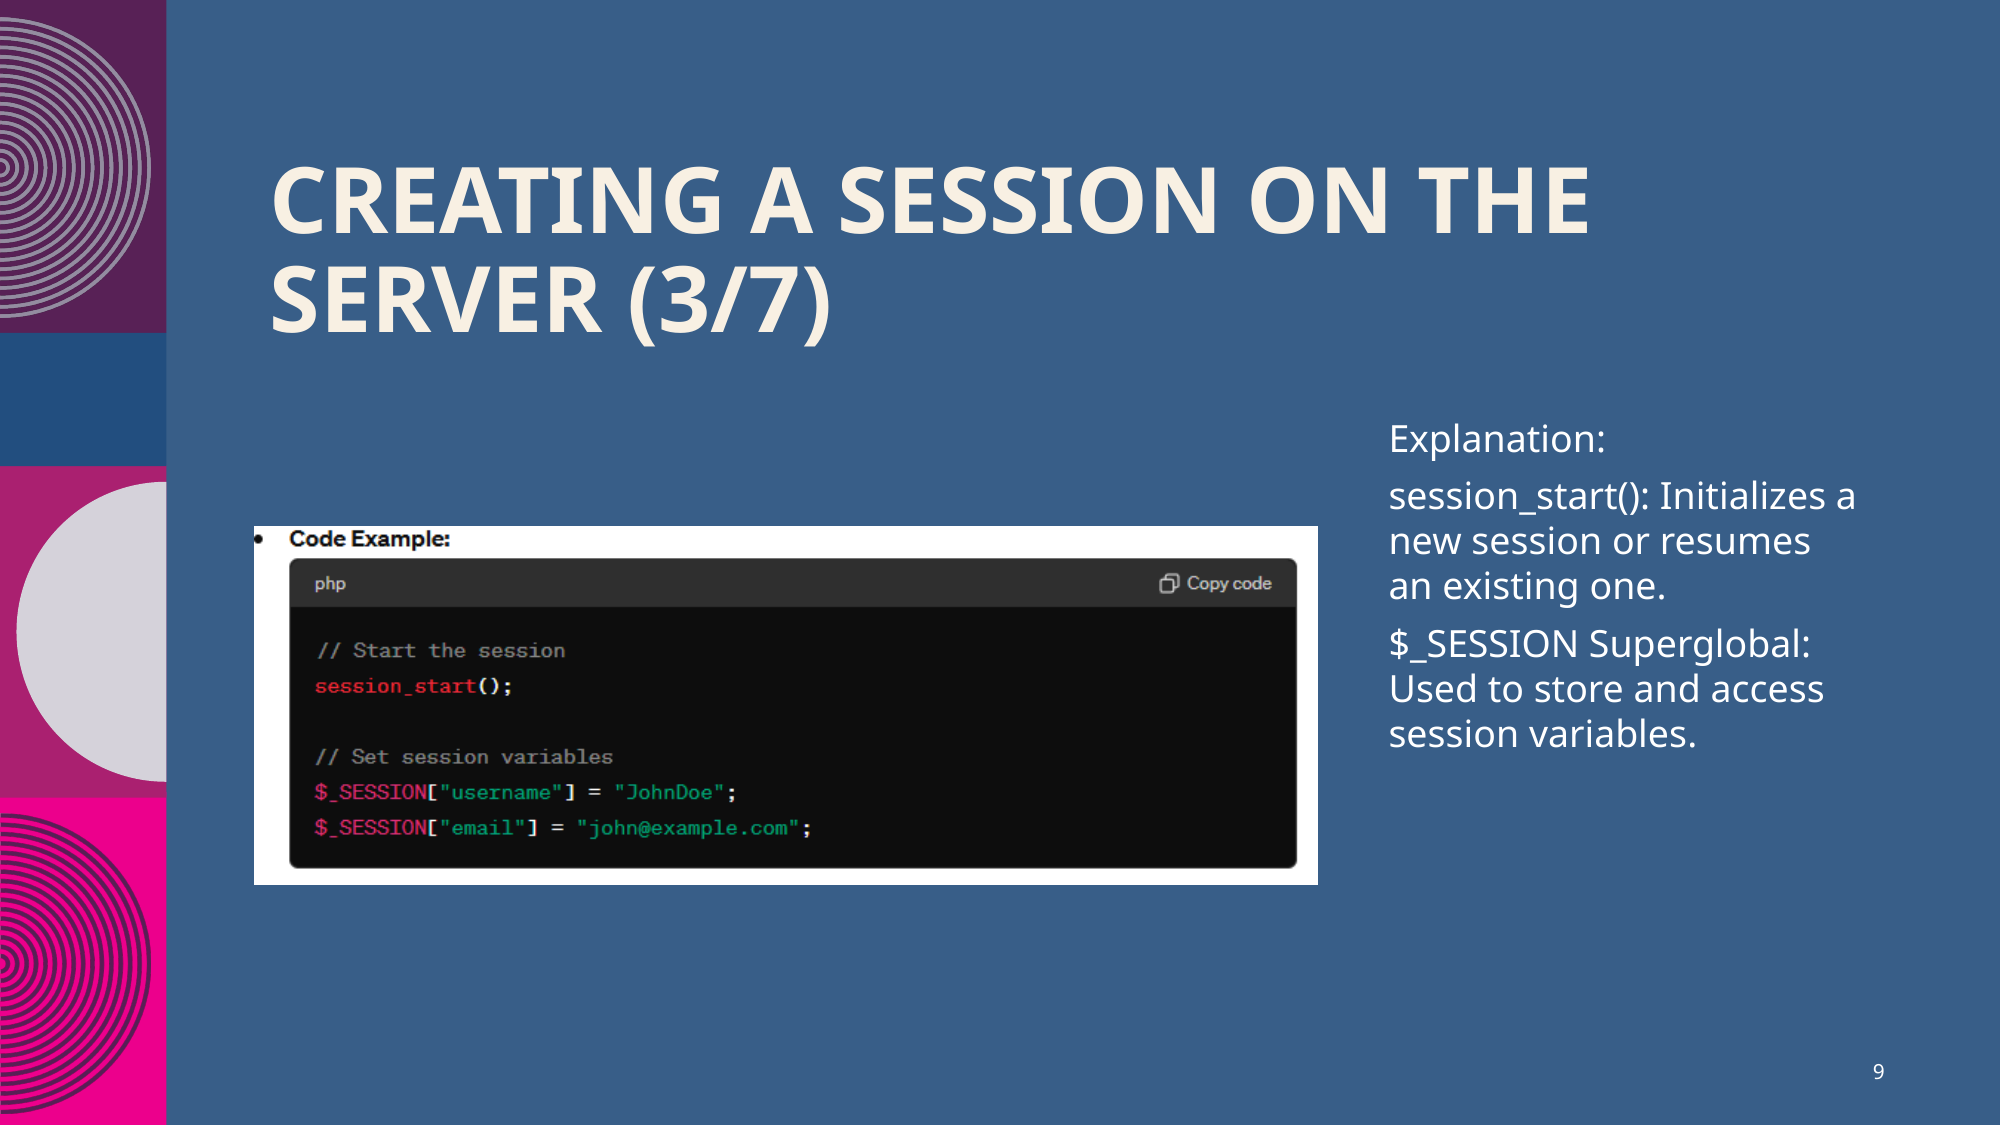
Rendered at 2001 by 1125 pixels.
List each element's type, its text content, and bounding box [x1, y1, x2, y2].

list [254, 526, 1318, 885]
picture [1, 18, 151, 318]
list Explanation: session_start(): Initializes a new session or resumes an existing one. $_SESSION Superglobal: Used to store and access session variables. [1373, 407, 1874, 1024]
title Creating a Session on the Server (3/7) [254, 146, 1874, 370]
picture [1, 814, 151, 1114]
slide_number 9 [1824, 1042, 1900, 1103]
